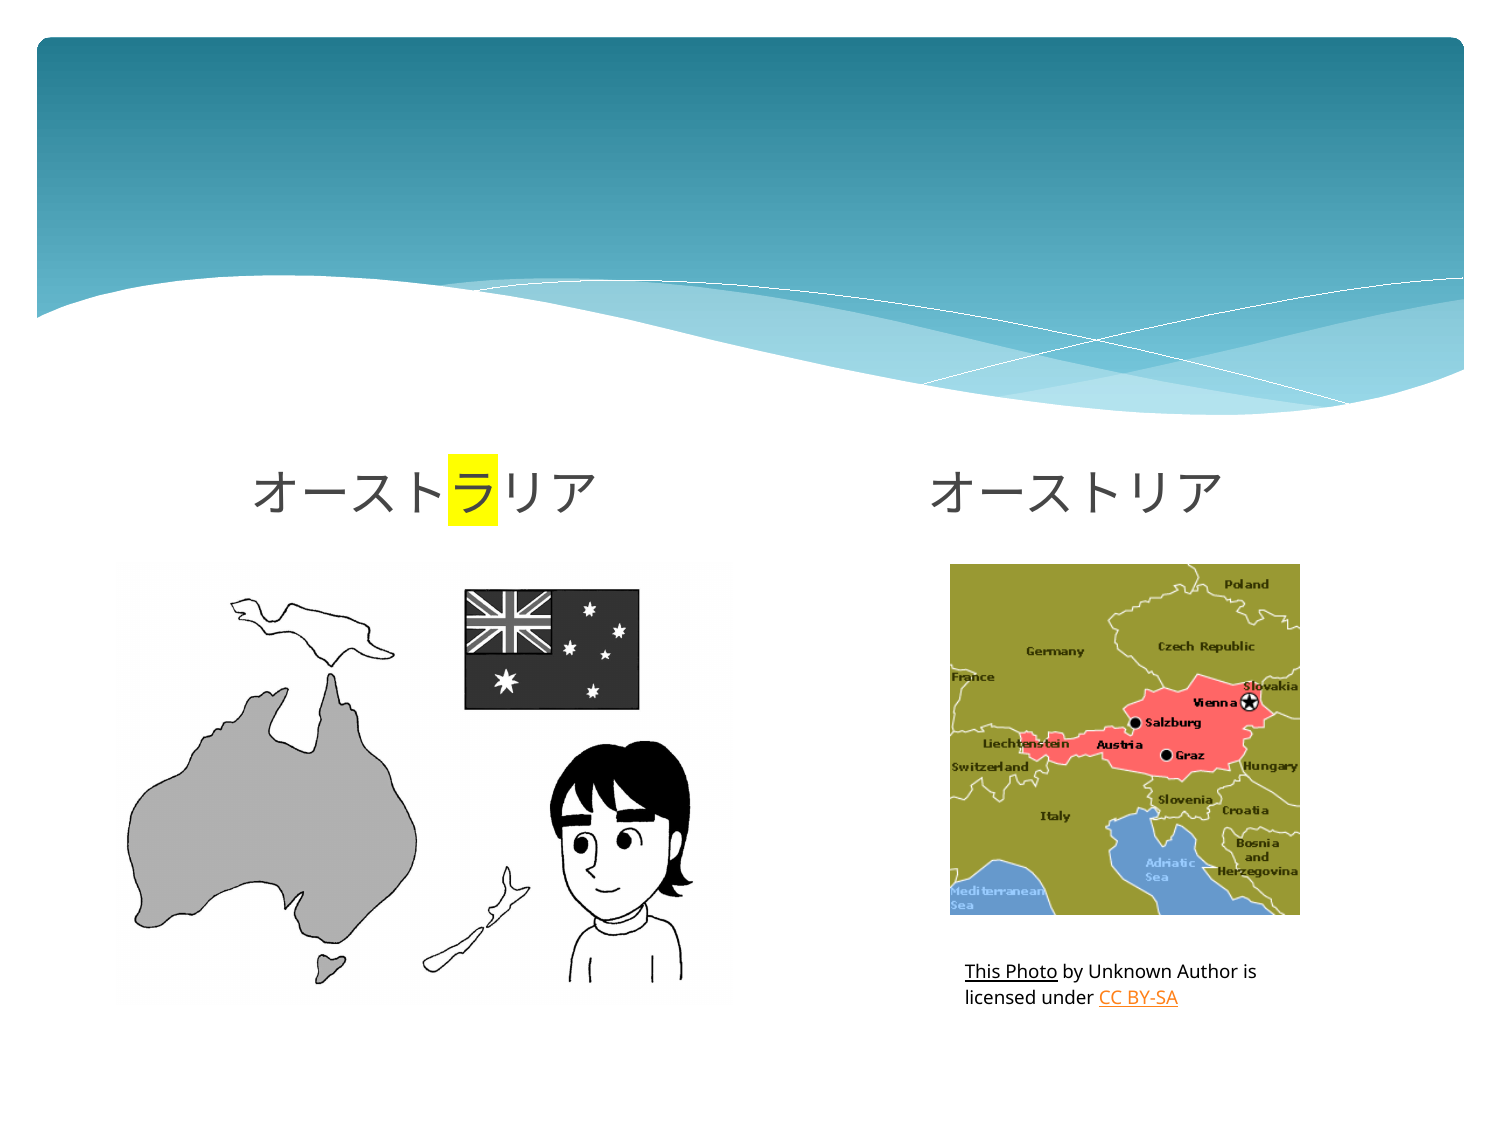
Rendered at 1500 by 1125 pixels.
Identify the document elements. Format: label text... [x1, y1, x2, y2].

list オーストラリア [111, 439, 738, 545]
list オーストリア [762, 439, 1390, 545]
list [949, 564, 1301, 915]
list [116, 562, 733, 1006]
text_box This Photo by Unknown Author is licensed under CC BY-SA [950, 952, 1300, 1019]
